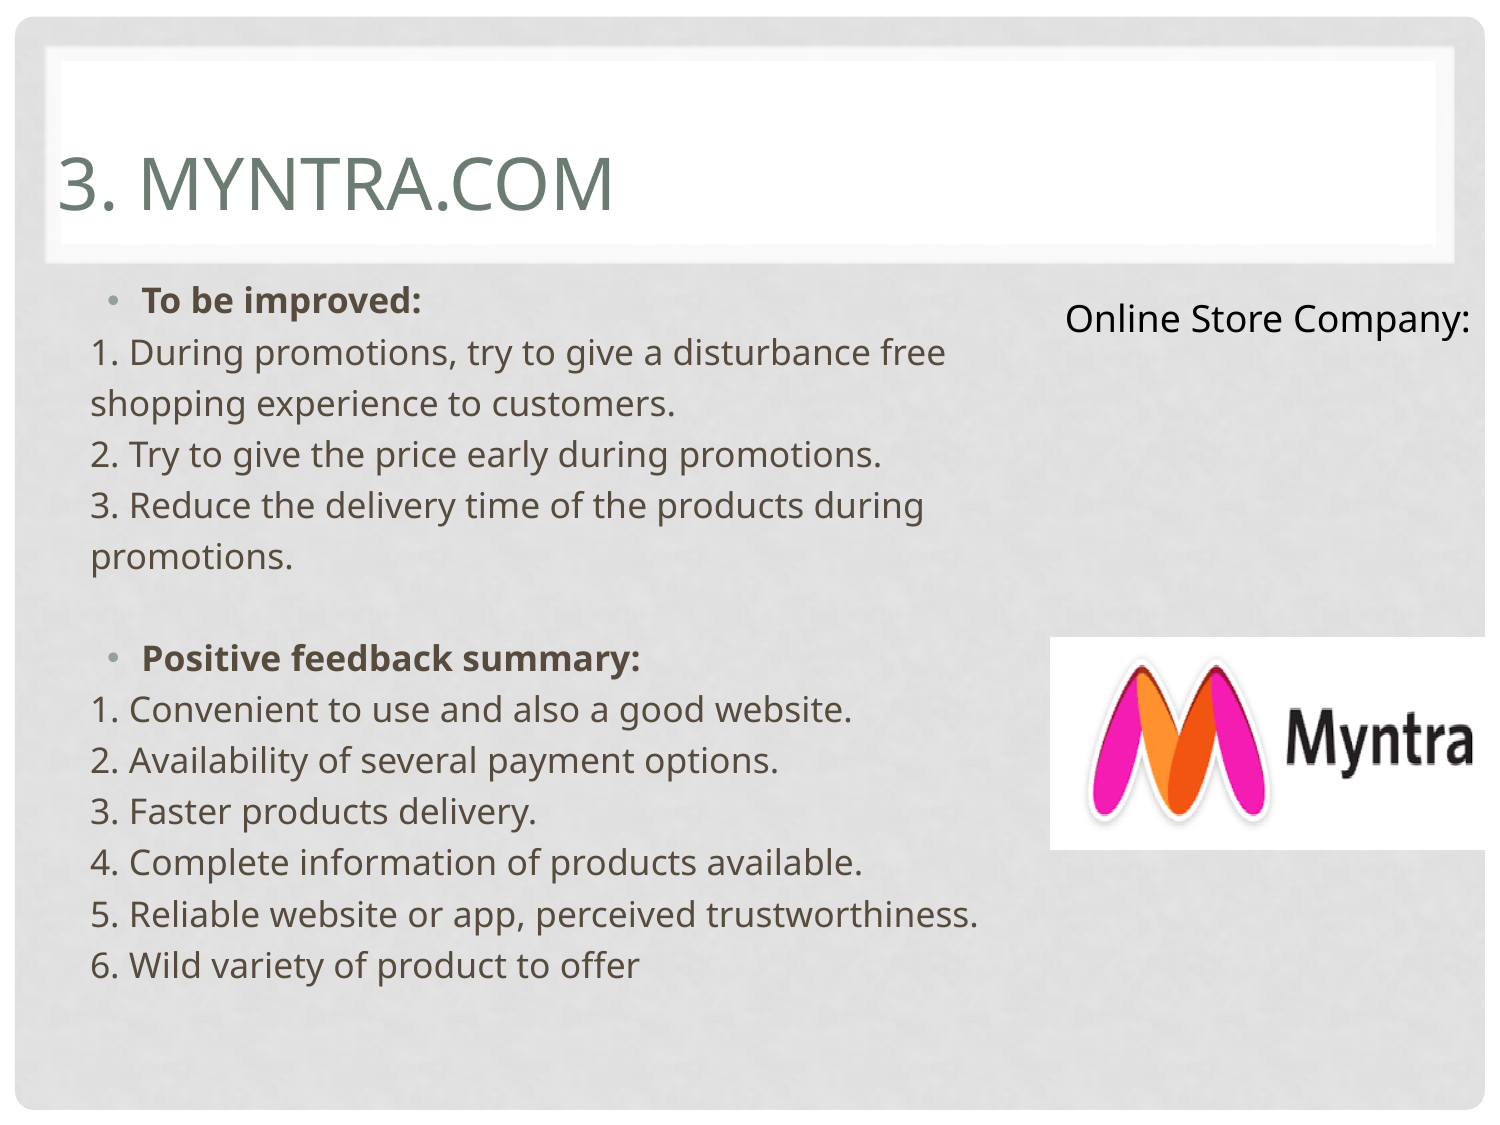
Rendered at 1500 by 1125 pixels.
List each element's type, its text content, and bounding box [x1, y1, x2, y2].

text_box Online Store Company: [1049, 287, 1500, 348]
list To be improved: 1. During promotions, try to give a disturbance free shopping experience to customers. 2. Try to give the price early during promotions. 3. Reduce the delivery time of the products during promotions. Positive feedback summary: 1. Convenient to use and also a good website. 2. Availability of several payment options. 3. Faster products delivery. 4. Complete information of products available. 5. Reliable website or app, perceived trustworthiness. 6. Wild variety of product to offer [75, 262, 1050, 1005]
picture [1049, 637, 1500, 851]
title 3. Myntra.com [0, 125, 675, 238]
